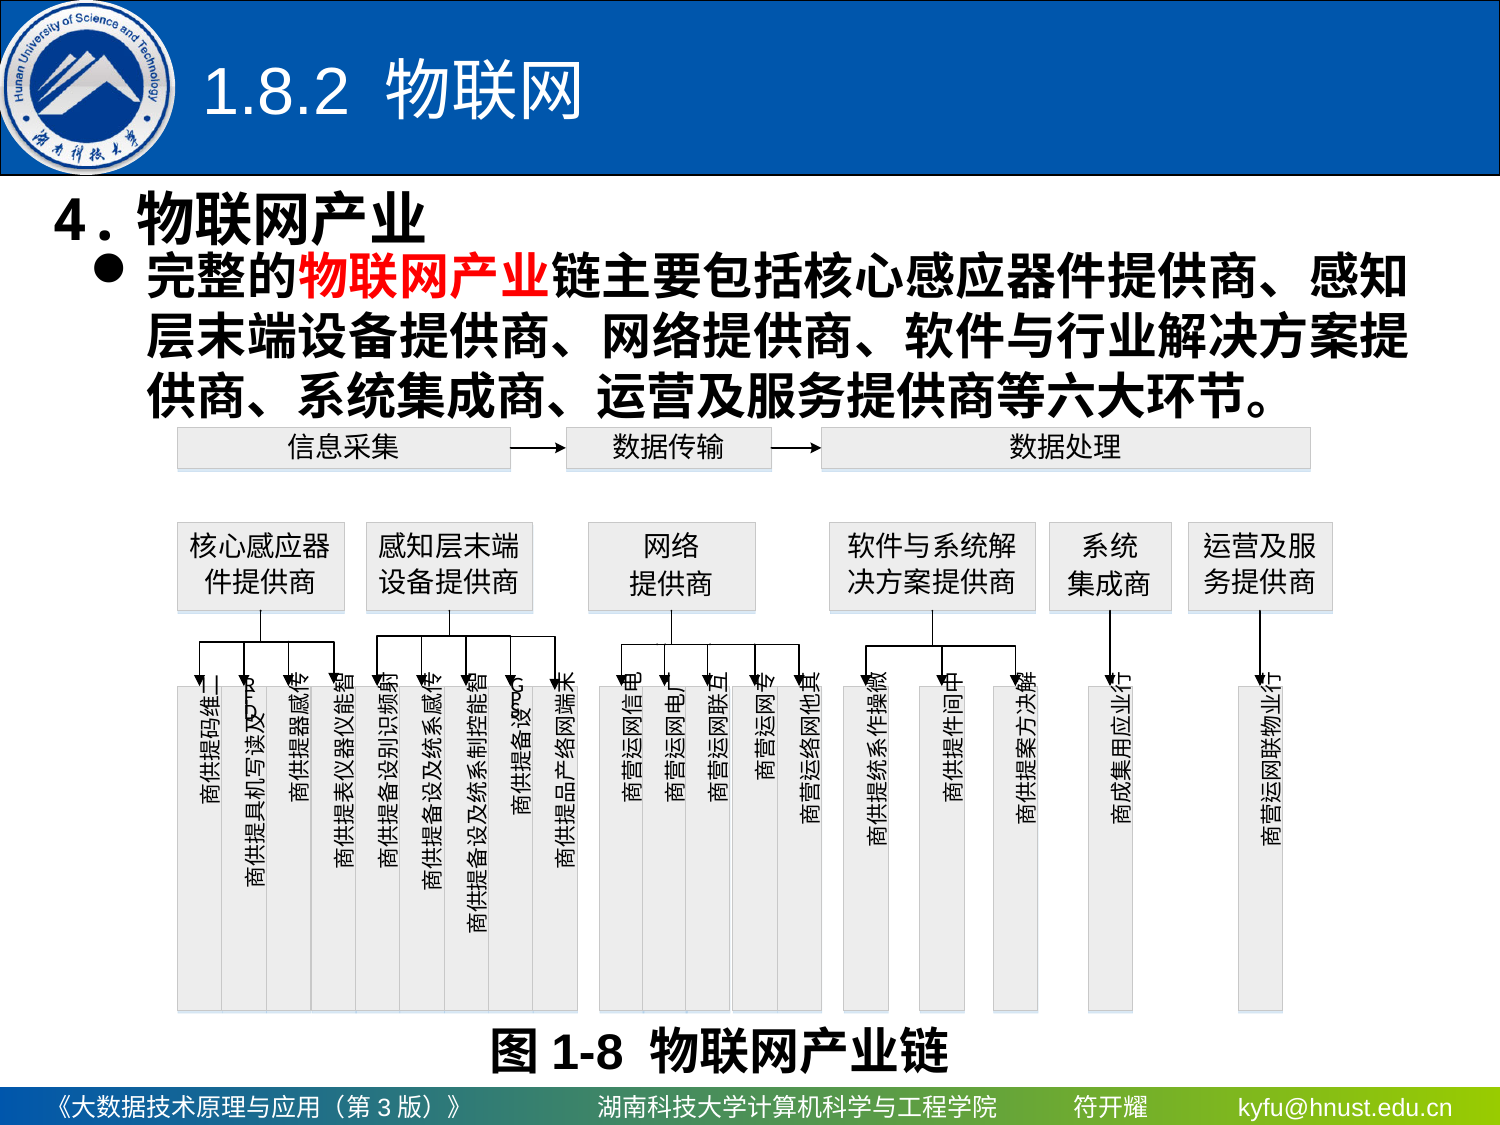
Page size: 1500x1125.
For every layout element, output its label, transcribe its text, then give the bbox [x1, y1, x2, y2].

picture [0, 0, 176, 175]
list 完整的物联网产业链主要包括核心感应器件提供商、感知层末端设备提供商、网络提供商、软件与行业解决方案提供商、系统集成商、运营及服务提供商等六大环节。 [74, 260, 1426, 413]
text_box 图1-8 物联网产业链 [426, 1024, 1013, 1088]
text_box 4.物联网产业 [37, 175, 1438, 260]
picture [174, 424, 1338, 1016]
title 1.8.2 物联网 [187, 12, 1500, 163]
